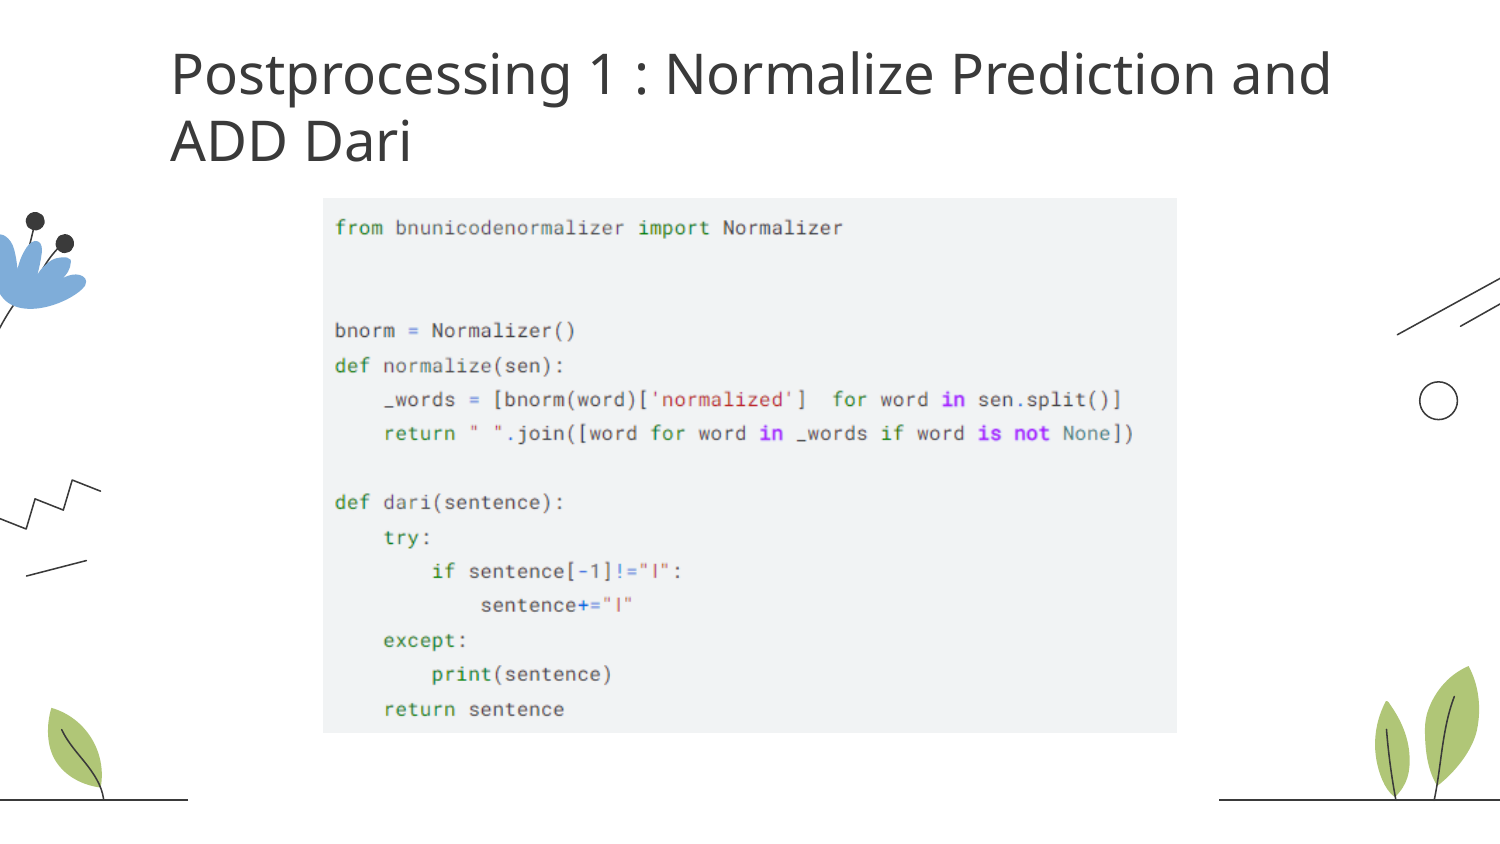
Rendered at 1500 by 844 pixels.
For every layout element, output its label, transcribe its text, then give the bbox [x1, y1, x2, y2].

title Postprocessing 1 : Normalize Prediction and ADD Dari [155, 23, 1471, 117]
picture [322, 197, 1177, 733]
